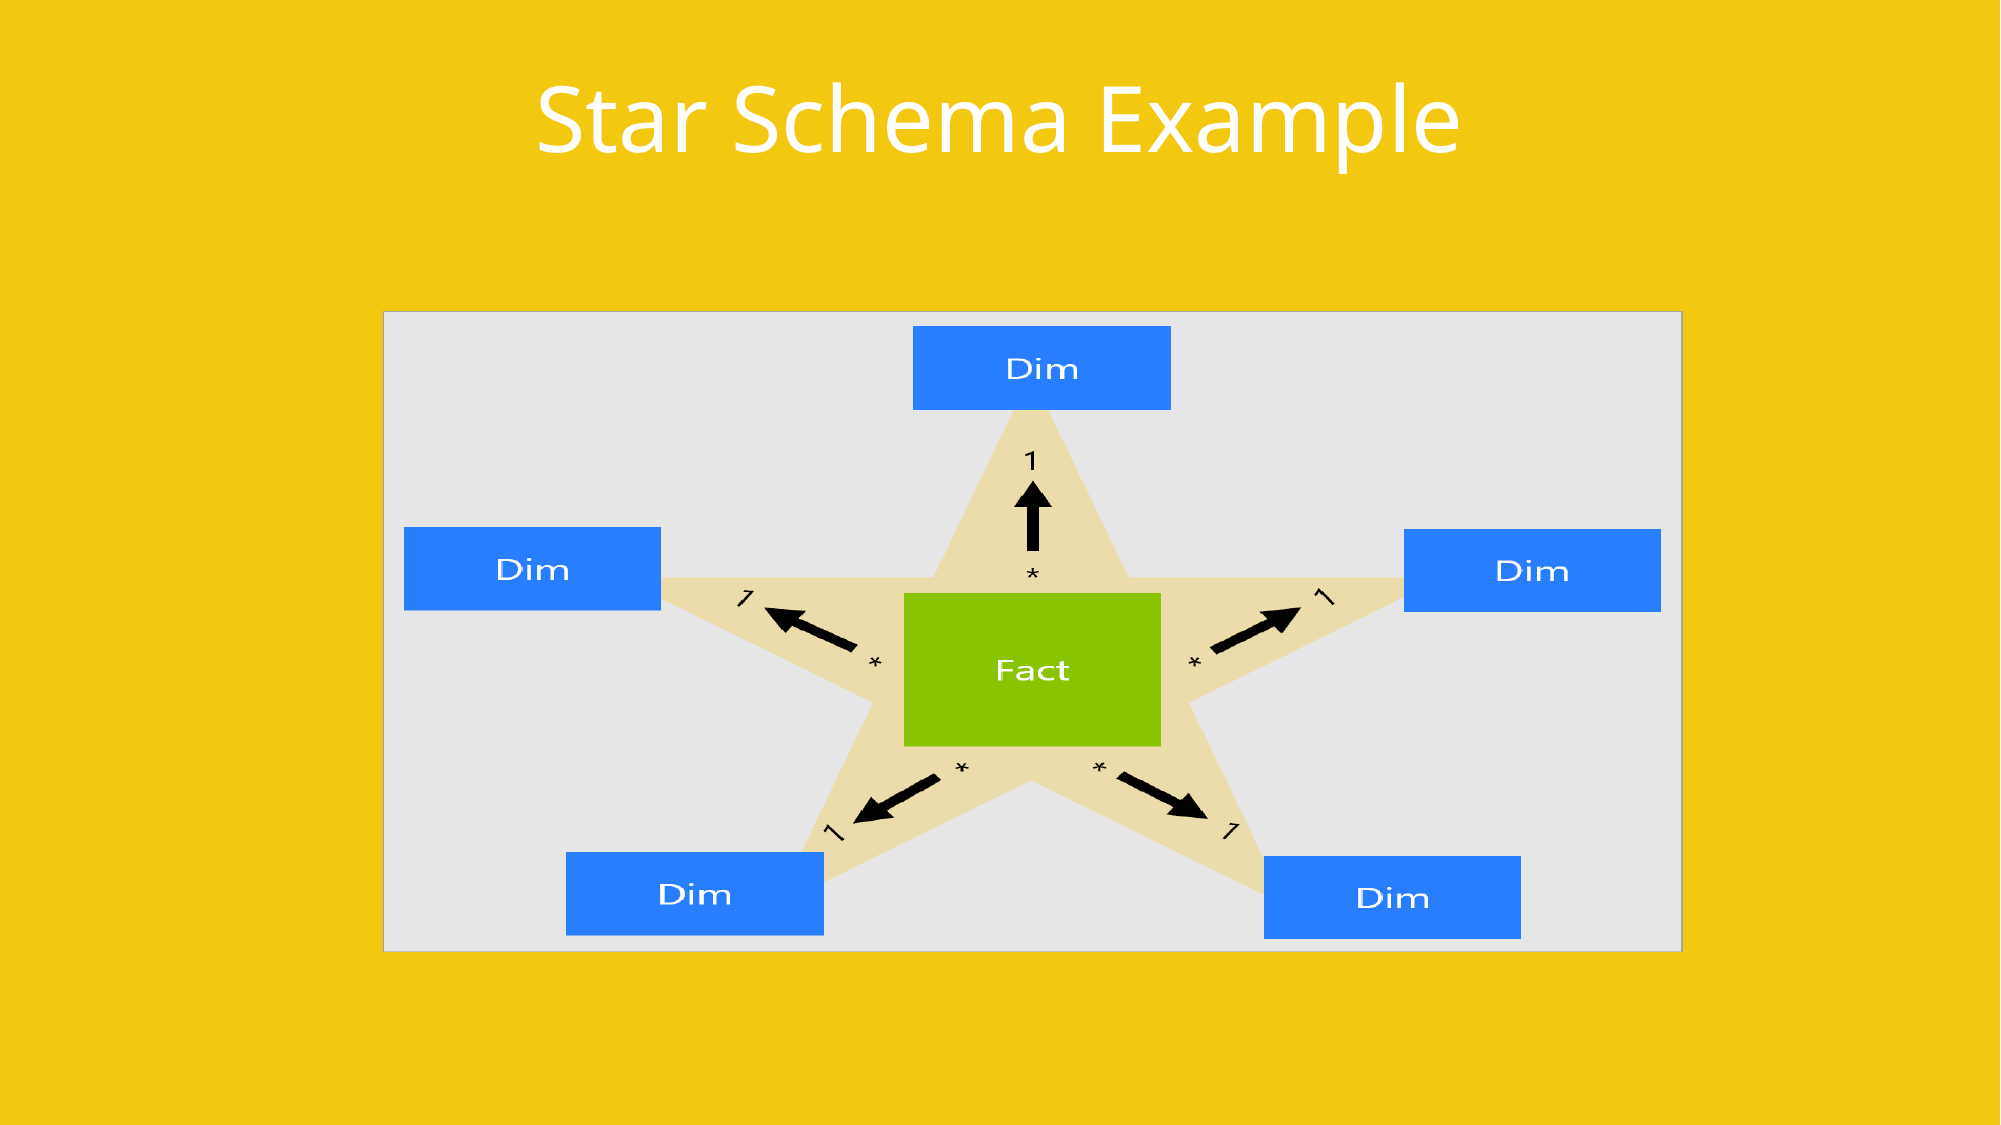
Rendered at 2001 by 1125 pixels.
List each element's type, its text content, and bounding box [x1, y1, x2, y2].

title Star Schema Example [44, 47, 1956, 200]
picture [383, 311, 1683, 952]
